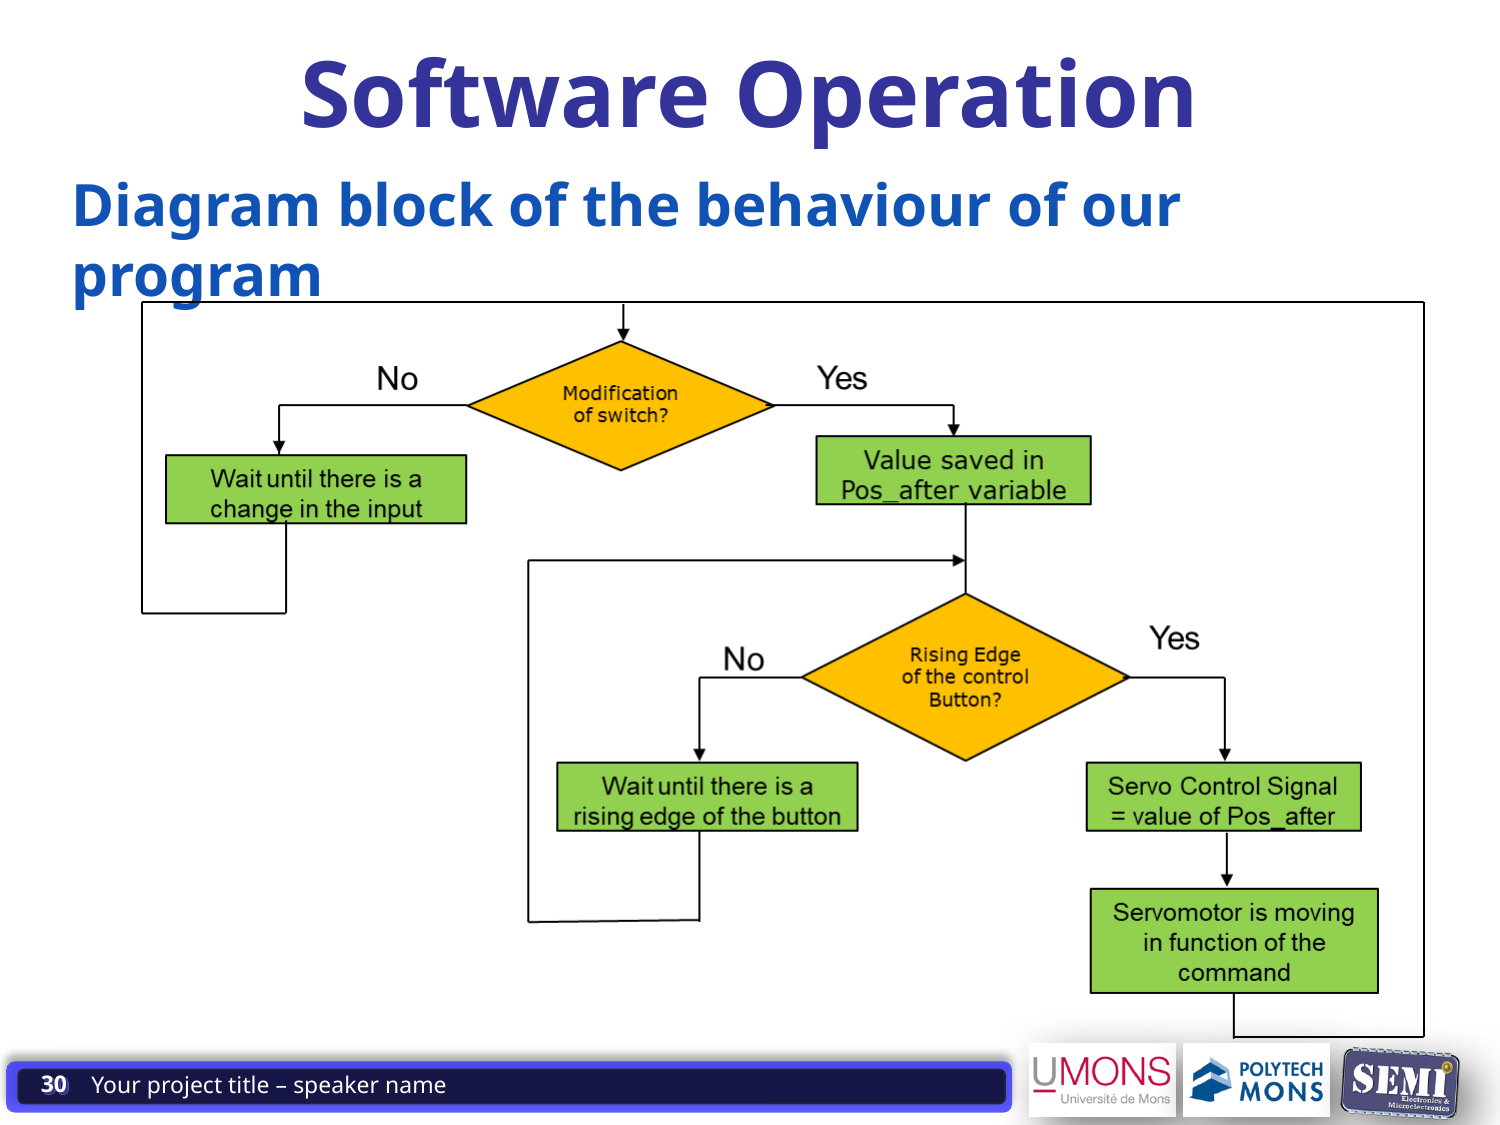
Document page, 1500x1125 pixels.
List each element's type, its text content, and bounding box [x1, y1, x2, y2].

list Diagram block of the behaviour of our program [56, 160, 1407, 904]
slide_number 30 [0, 1059, 111, 1111]
picture [1340, 1046, 1461, 1120]
picture [141, 301, 1426, 1040]
title Software Operation [74, 27, 1426, 216]
picture [1183, 1043, 1330, 1117]
picture [1029, 1043, 1176, 1117]
